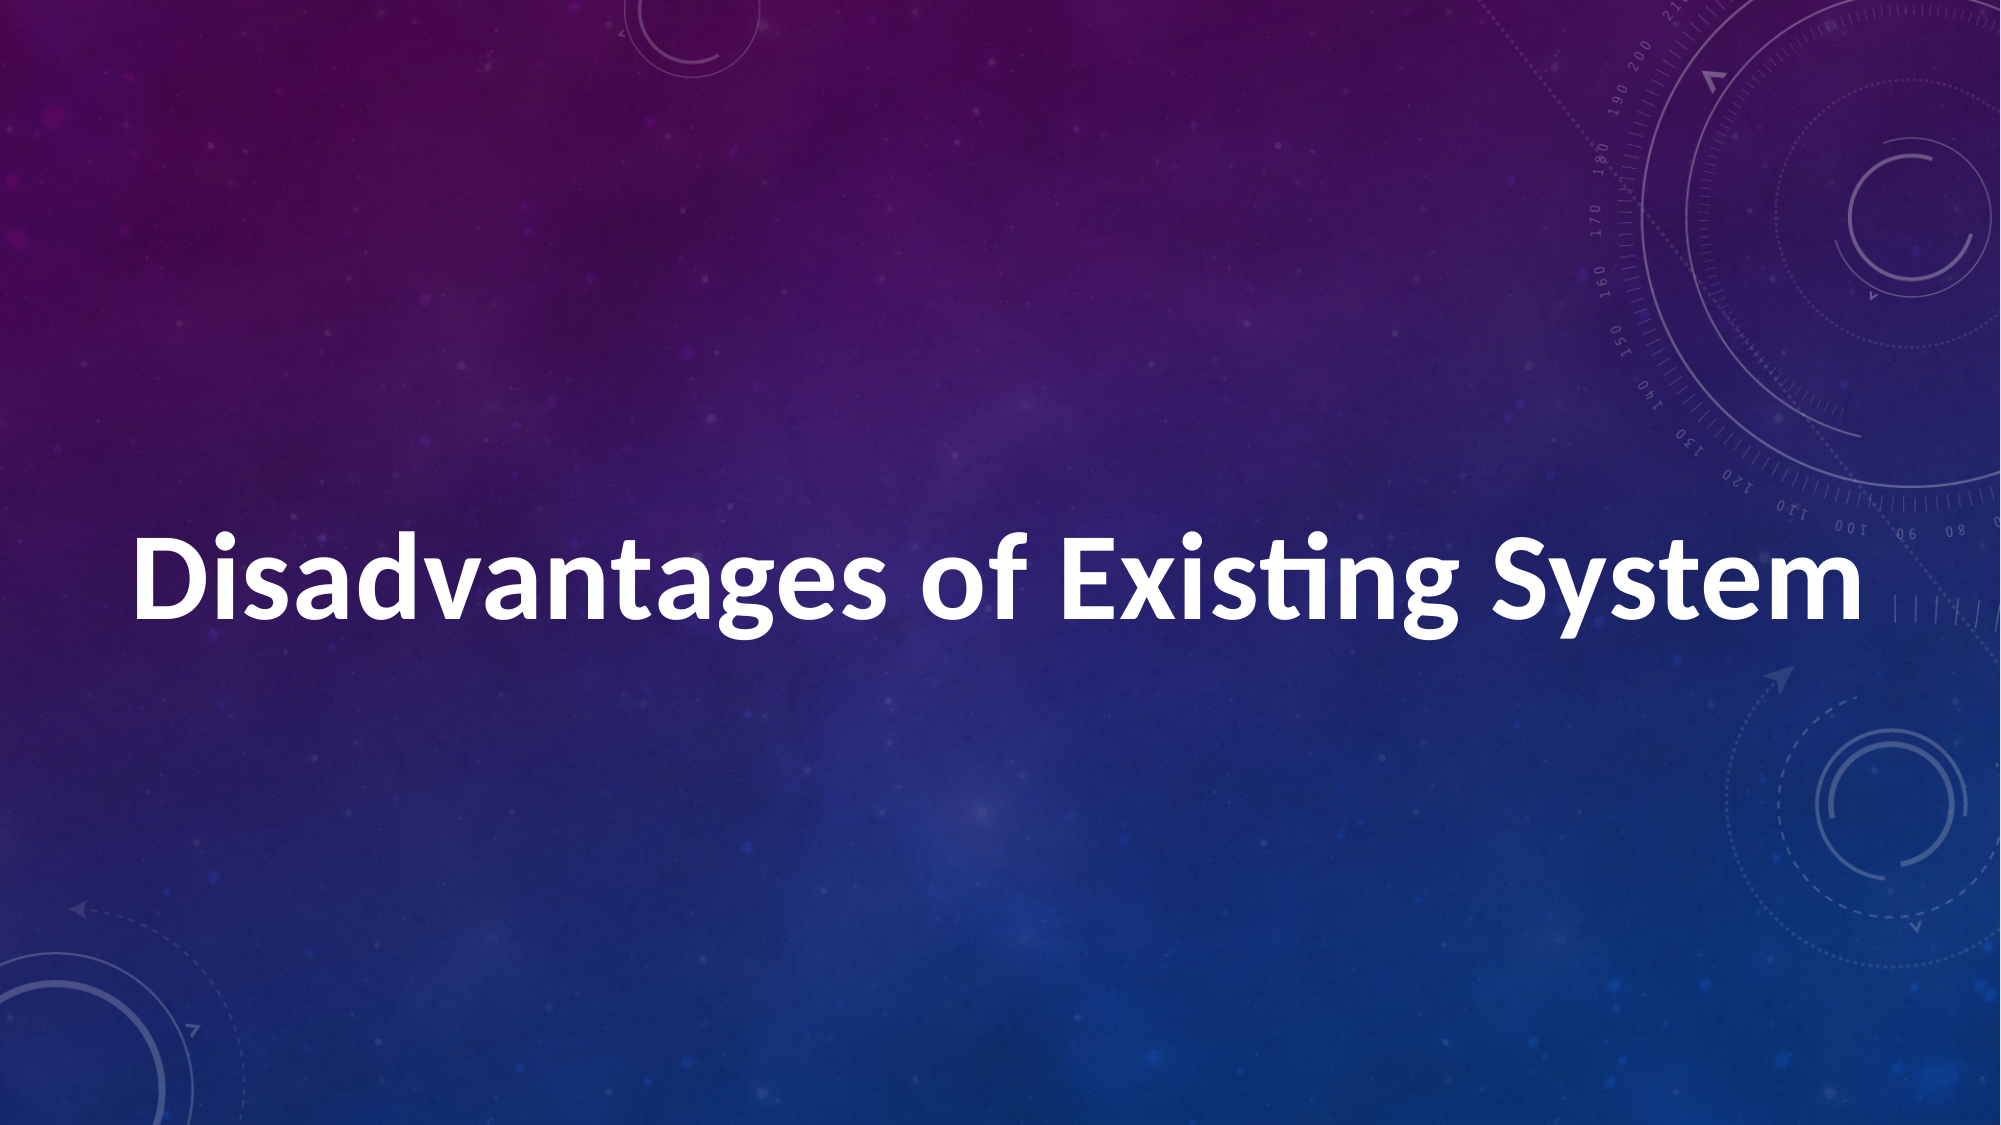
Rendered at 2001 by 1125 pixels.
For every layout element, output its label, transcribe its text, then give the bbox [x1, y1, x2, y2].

text_box Disadvantages of Existing System [115, 486, 1885, 652]
picture [0, 0, 2001, 1125]
